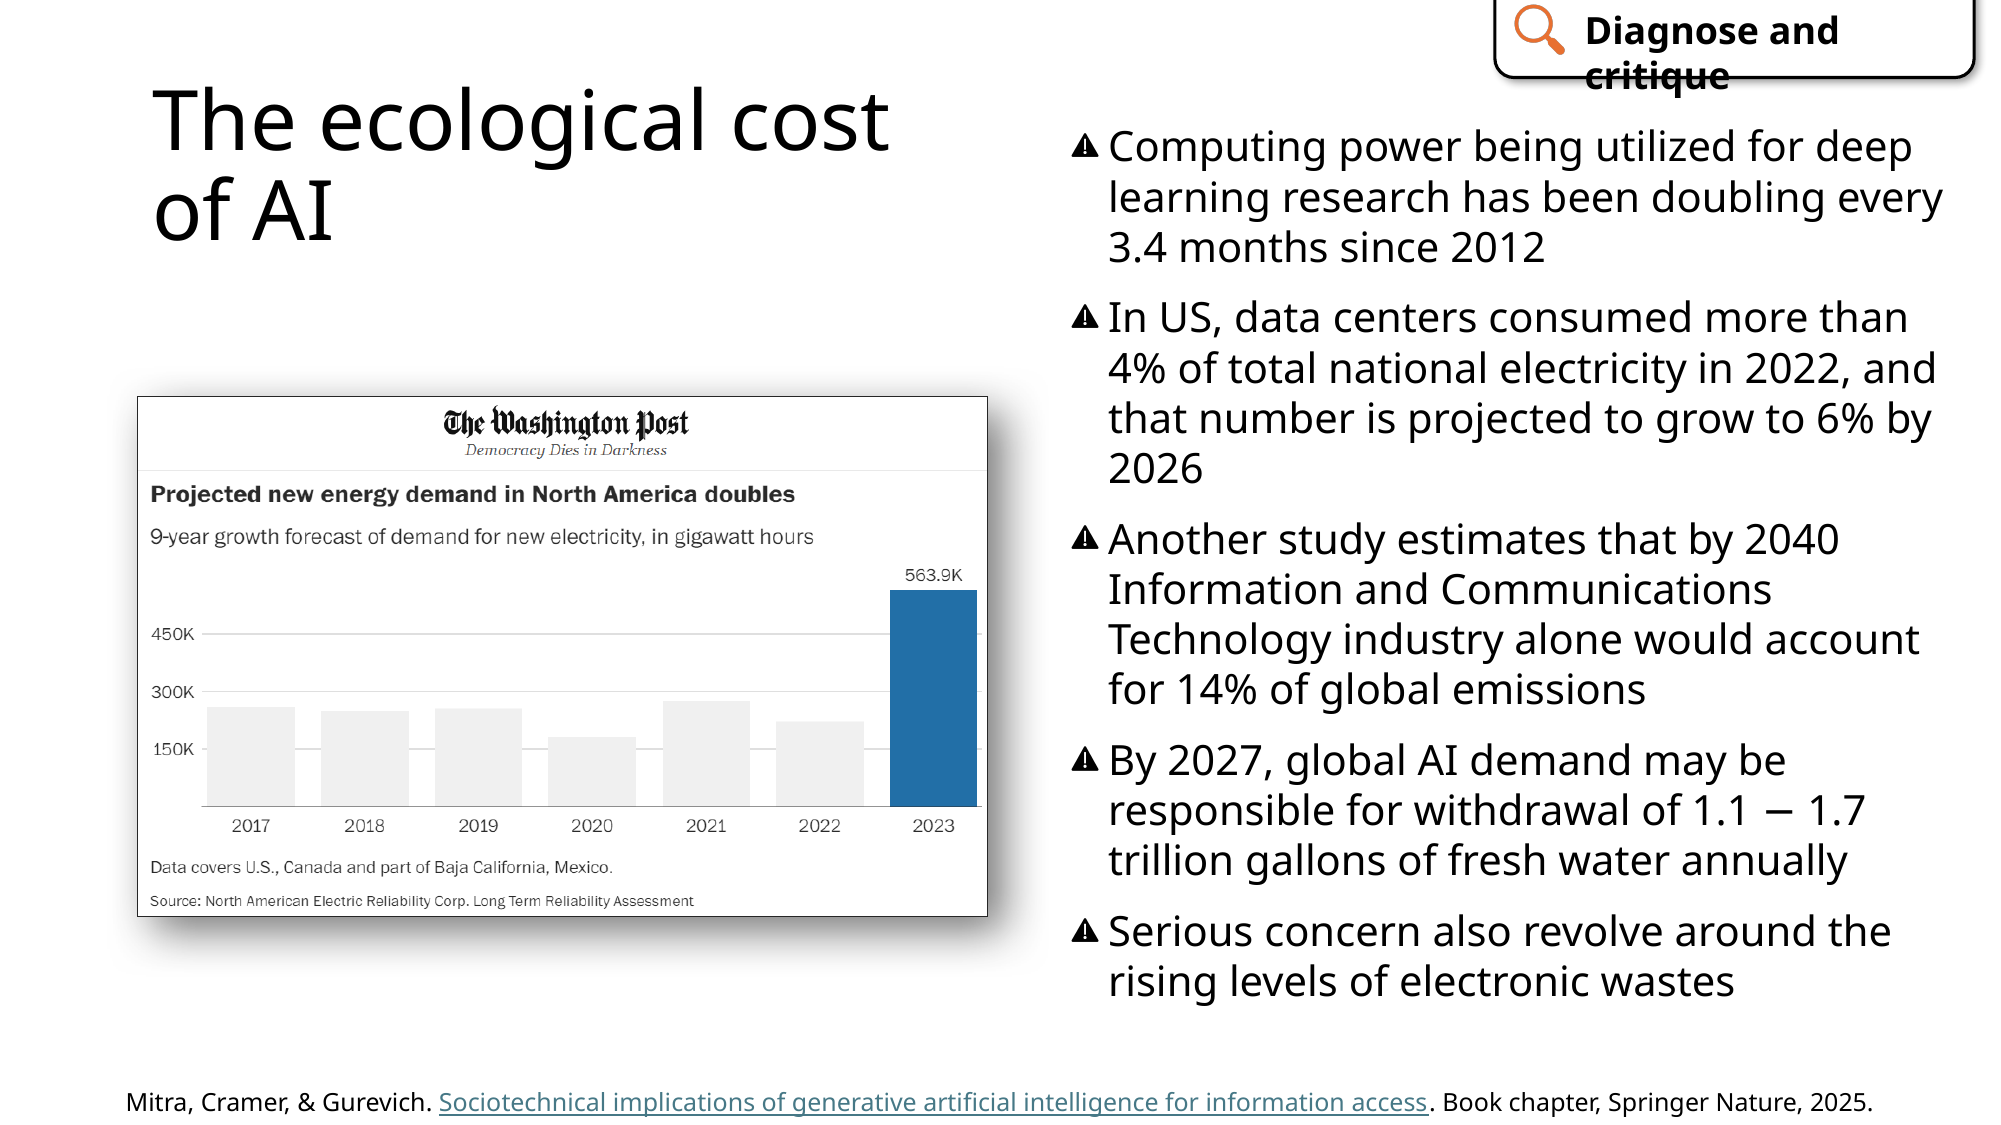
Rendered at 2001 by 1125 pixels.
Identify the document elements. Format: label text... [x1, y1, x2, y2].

picture [1070, 743, 1100, 774]
picture [1070, 522, 1100, 552]
title The ecological cost of AI [137, 59, 1000, 278]
picture [1070, 301, 1100, 331]
list Computing power being utilized for deep learning research has been doubling every 3.4 months since 2012 In US, data centers consumed more than 4% of total national electricity in 2022, and that number is projected to grow to 6% by 2026 Another study estimates that by 2040 Information and Communications Technology industry alone would account for 14% of global emissions By 2027, global AI demand may be responsible for withdrawal of 1.1 − 1.7 trillion gallons of fresh water annually Serious concern also revolve around the rising levels of electronic wastes [1055, 57, 1964, 1068]
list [136, 395, 988, 917]
text_box Mitra, Cramer, & Gurevich. Sociotechnical implications of generative artificial intelligence for information access. Book chapter, Springer Nature, 2025. [0, 1079, 2000, 1125]
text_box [1494, 0, 1985, 79]
picture [1070, 915, 1100, 945]
picture [1070, 130, 1100, 160]
